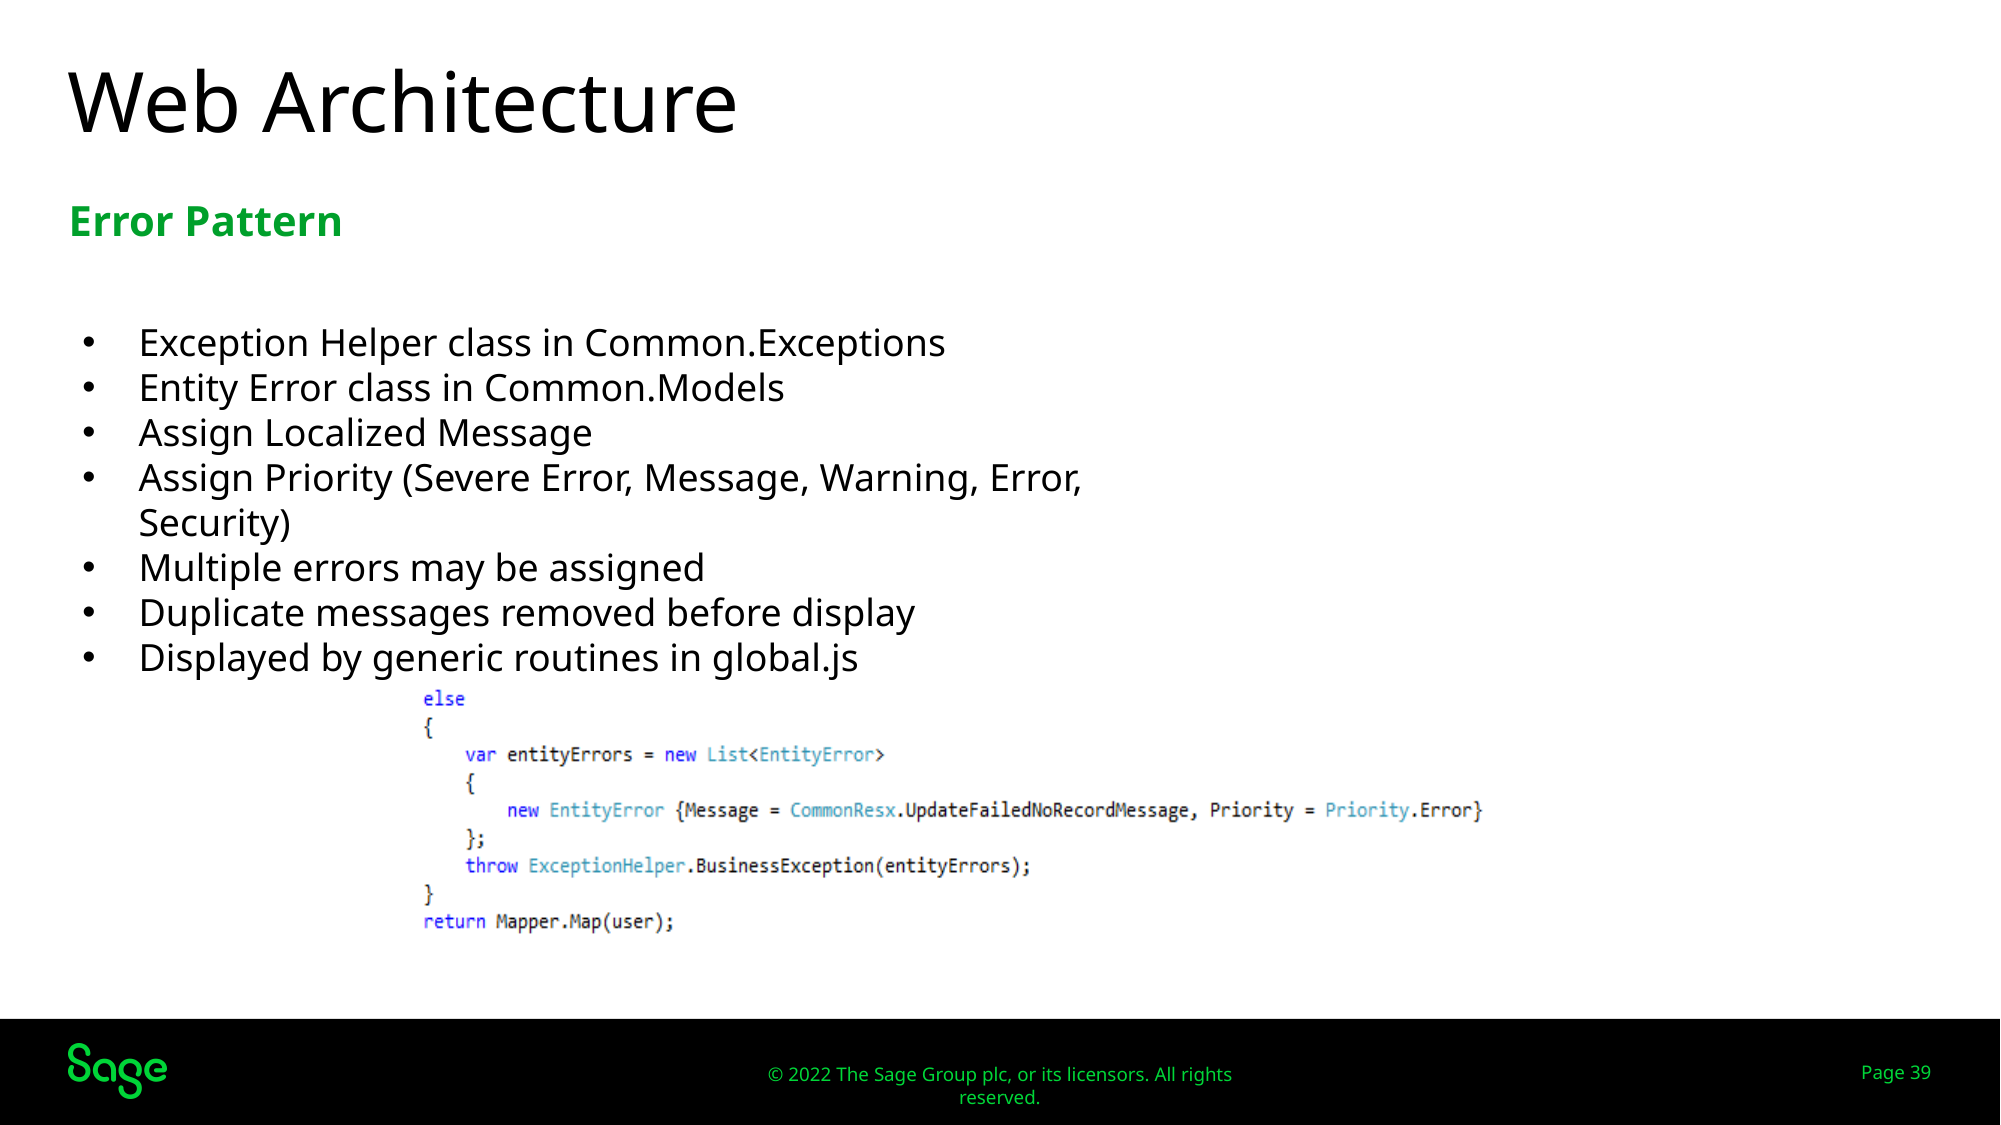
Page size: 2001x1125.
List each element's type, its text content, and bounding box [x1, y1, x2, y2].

slide_number Page 39 [1809, 1043, 1947, 1104]
picture [419, 685, 1519, 958]
list Error Pattern [68, 186, 1930, 259]
text_box Exception Helper class in Common.Exceptions Entity Error class in Common.Models Assign Localized Message Assign Priority (Severe Error, Message, Warning, Error, Security) Multiple errors may be assigned Duplicate messages removed before display Displayed by generic routines in global.js [67, 311, 1232, 727]
title Web Architecture [67, 49, 1930, 147]
picture [68, 1043, 167, 1099]
